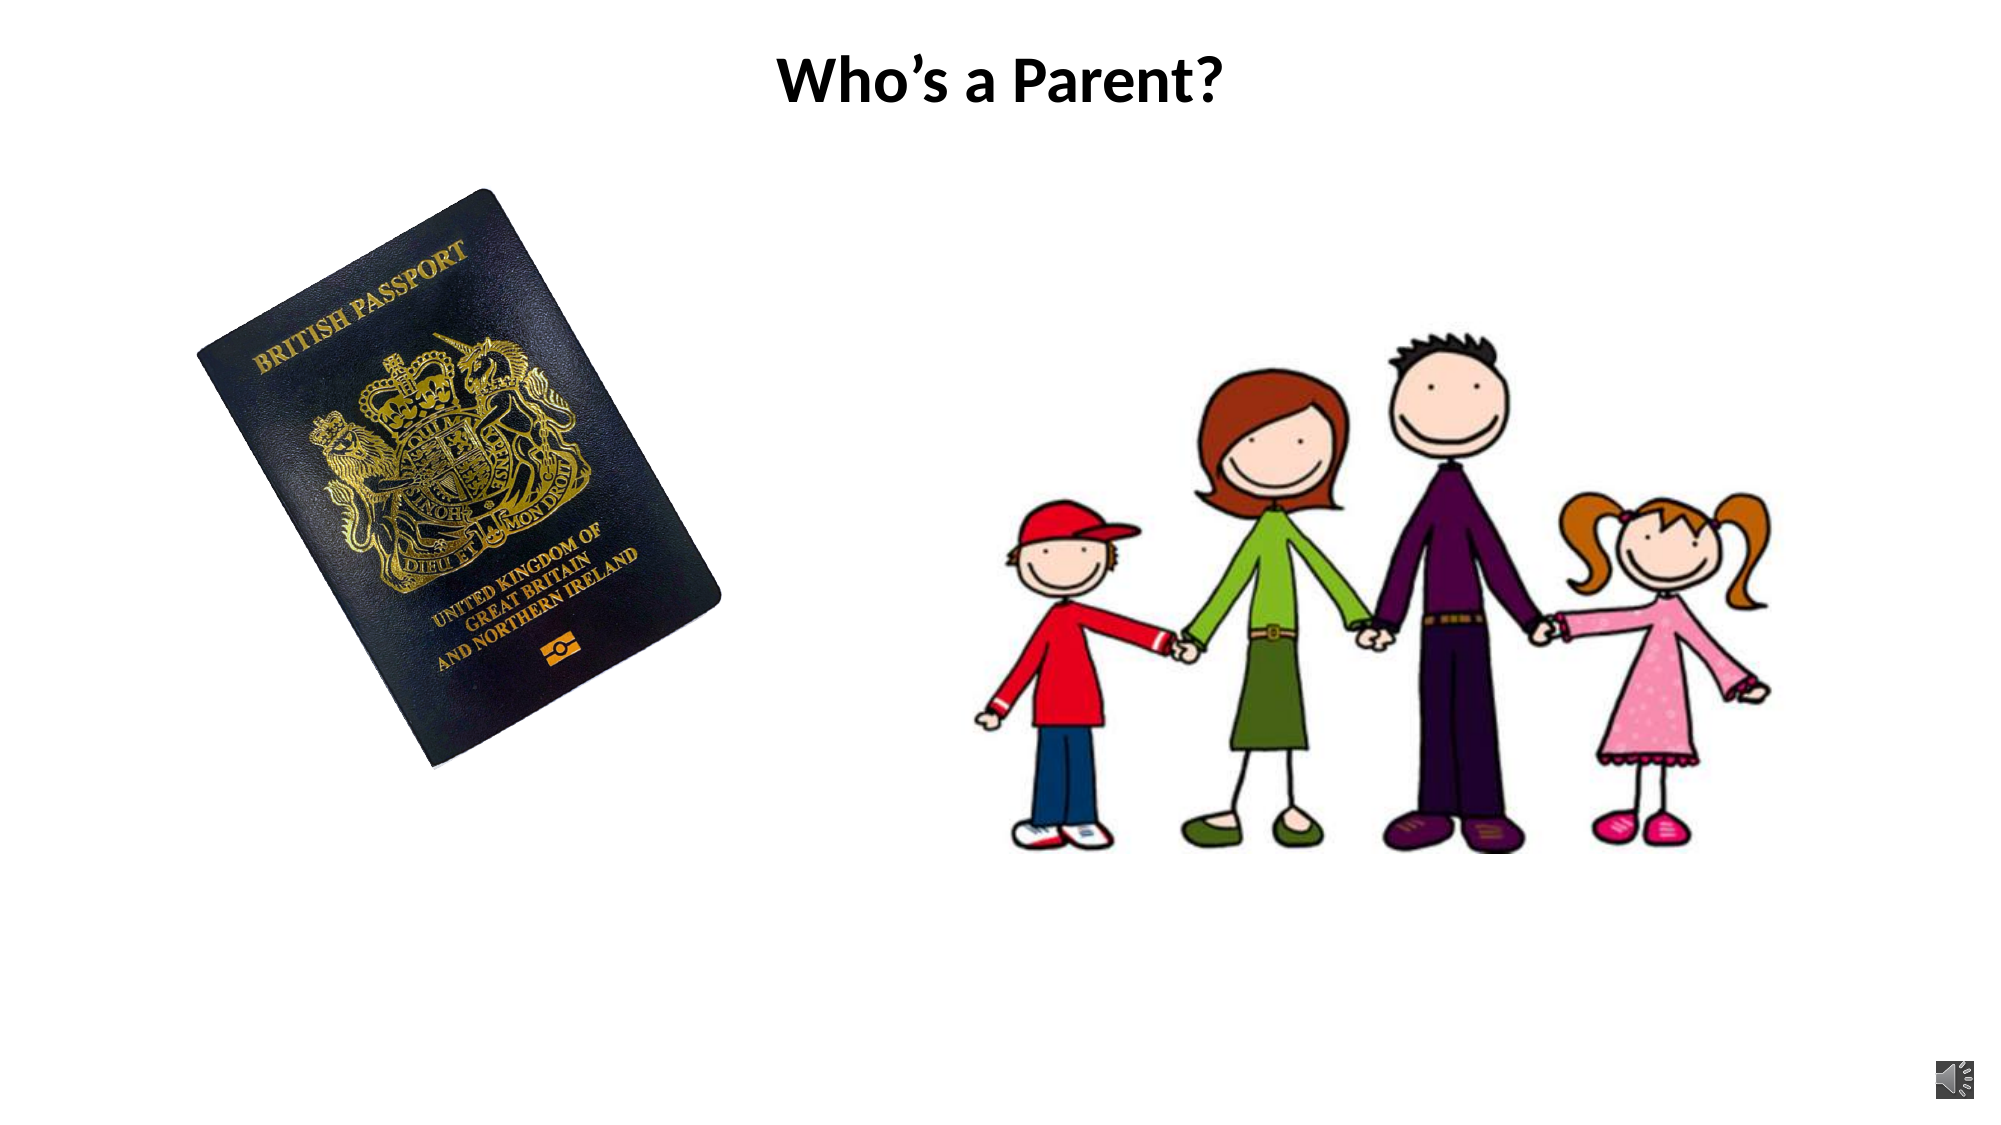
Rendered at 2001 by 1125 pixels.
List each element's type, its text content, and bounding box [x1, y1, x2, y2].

picture [961, 298, 1793, 854]
picture [196, 185, 727, 770]
title Who’s a Parent? [326, 21, 1677, 141]
picture [1934, 1059, 1975, 1100]
